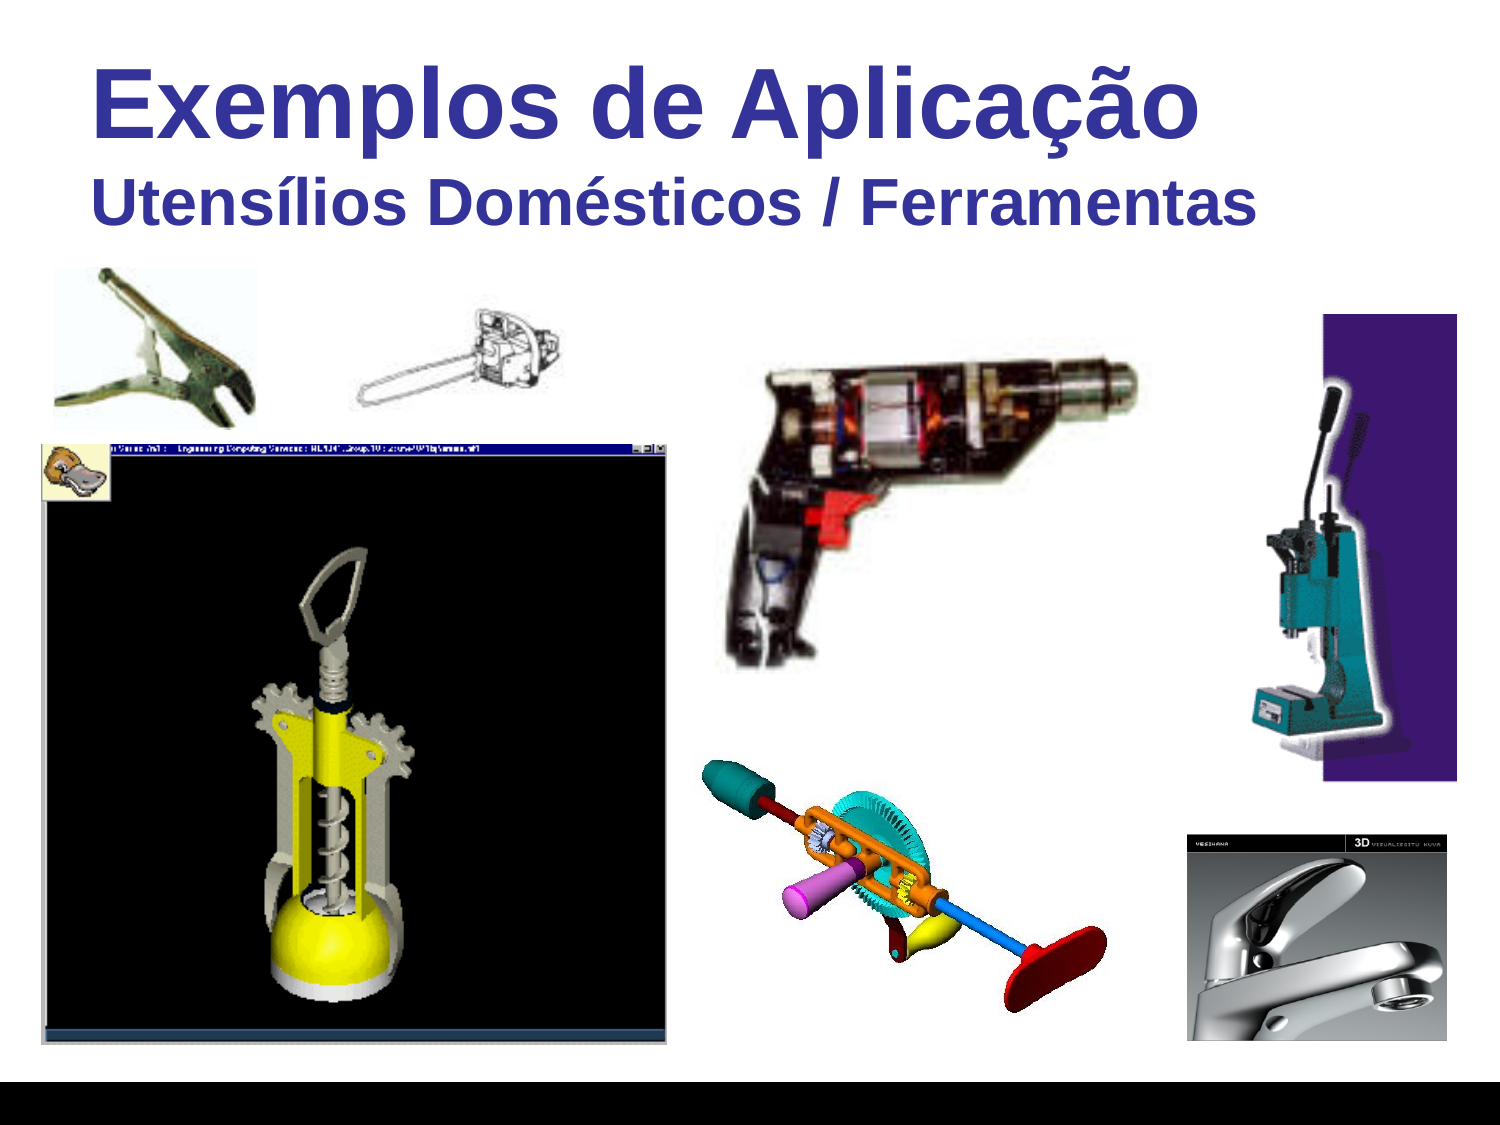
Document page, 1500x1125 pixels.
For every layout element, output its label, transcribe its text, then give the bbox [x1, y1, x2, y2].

picture [348, 278, 570, 434]
picture [679, 739, 1129, 1034]
picture [53, 267, 258, 430]
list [1186, 834, 1447, 1041]
picture [714, 337, 1152, 674]
title Exemplos de Aplicação Utensílios Domésticos / Ferramentas [75, 45, 1425, 233]
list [1234, 314, 1457, 795]
picture [41, 444, 667, 1045]
